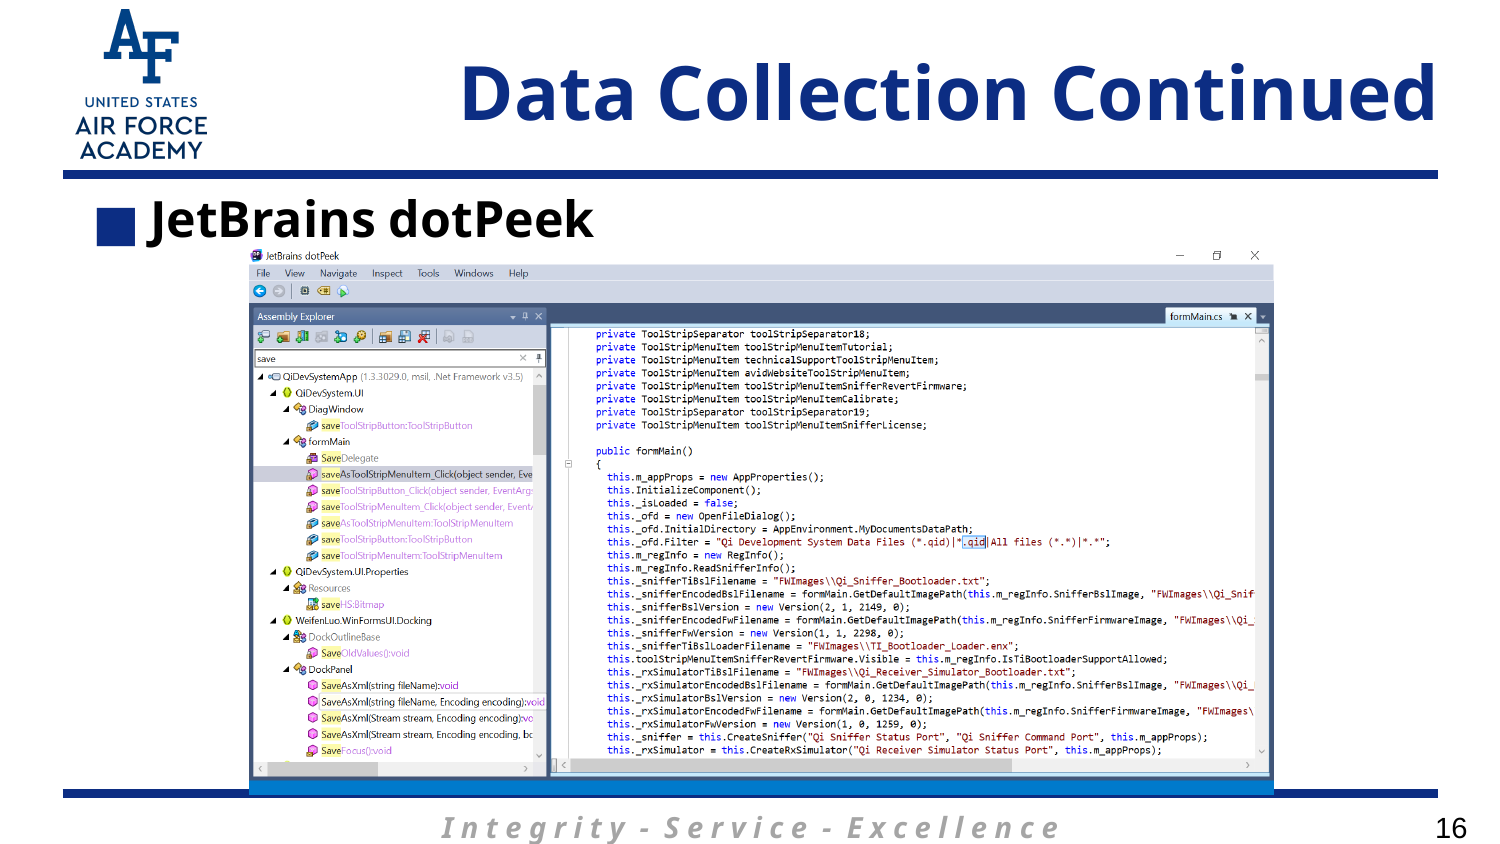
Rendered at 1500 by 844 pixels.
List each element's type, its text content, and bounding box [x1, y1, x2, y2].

title Data Collection Continued [300, 22, 1455, 158]
picture [75, 9, 207, 159]
picture [249, 246, 1274, 795]
slide_number 16 [1402, 802, 1500, 844]
subtitle JetBrains dotPeek [60, 180, 1440, 788]
